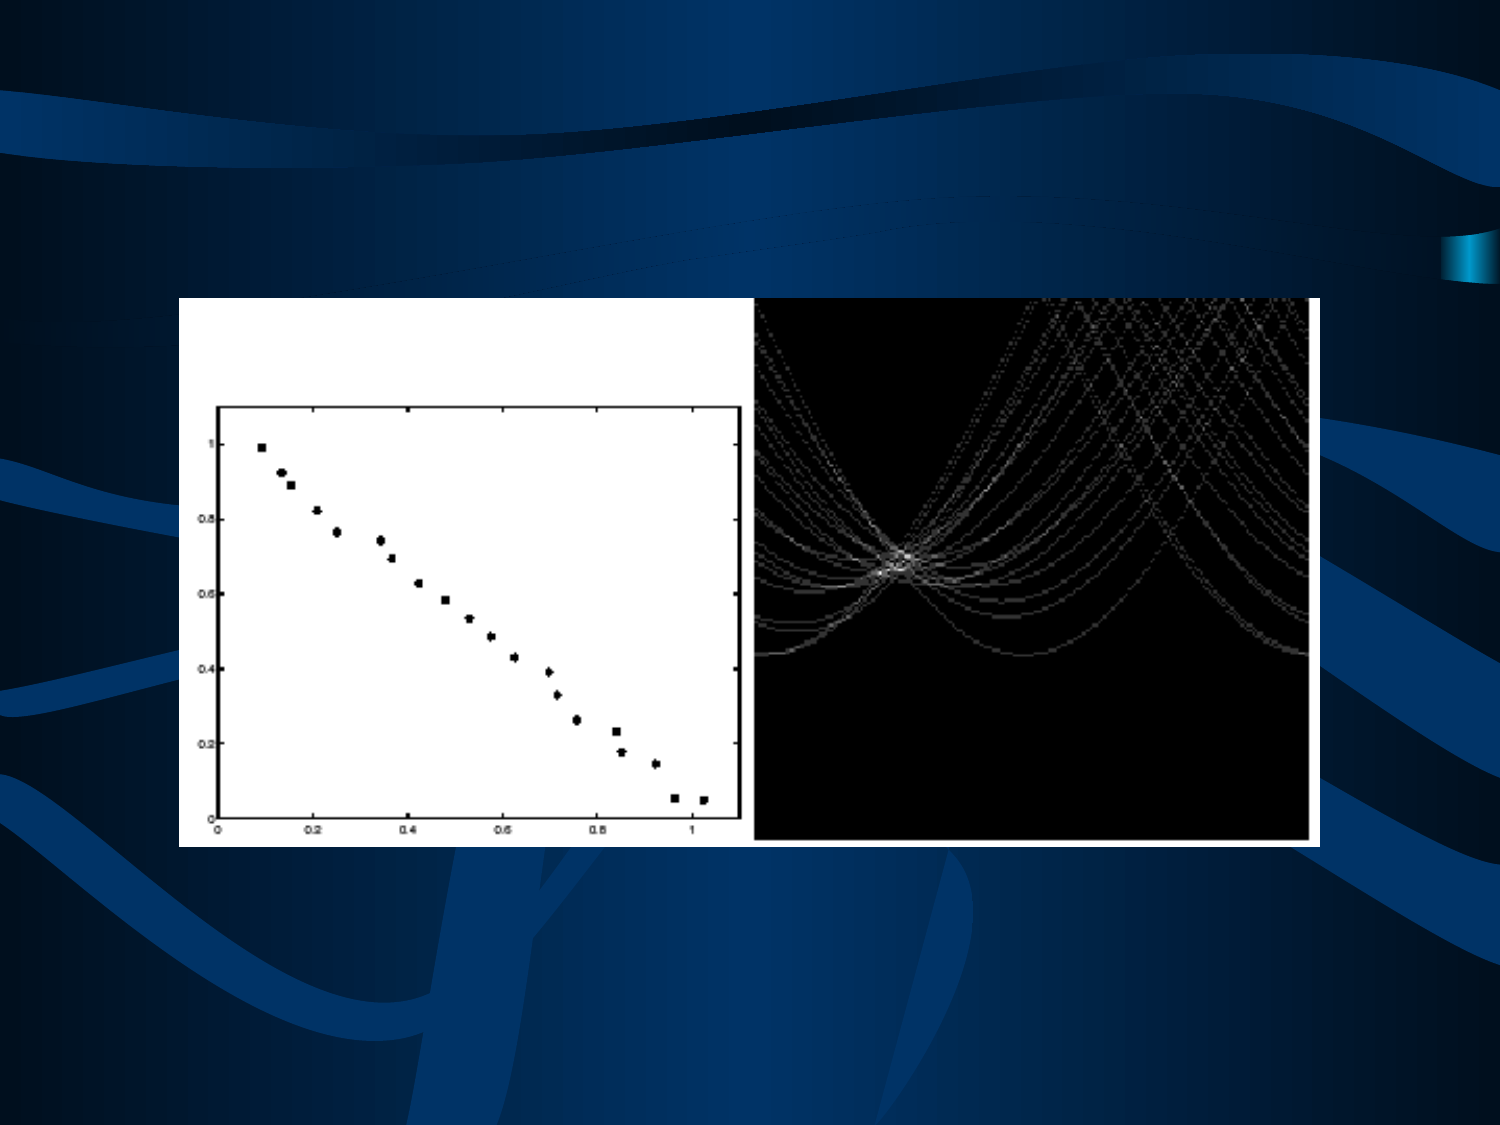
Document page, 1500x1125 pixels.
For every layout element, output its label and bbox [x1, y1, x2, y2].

picture [179, 298, 1320, 847]
